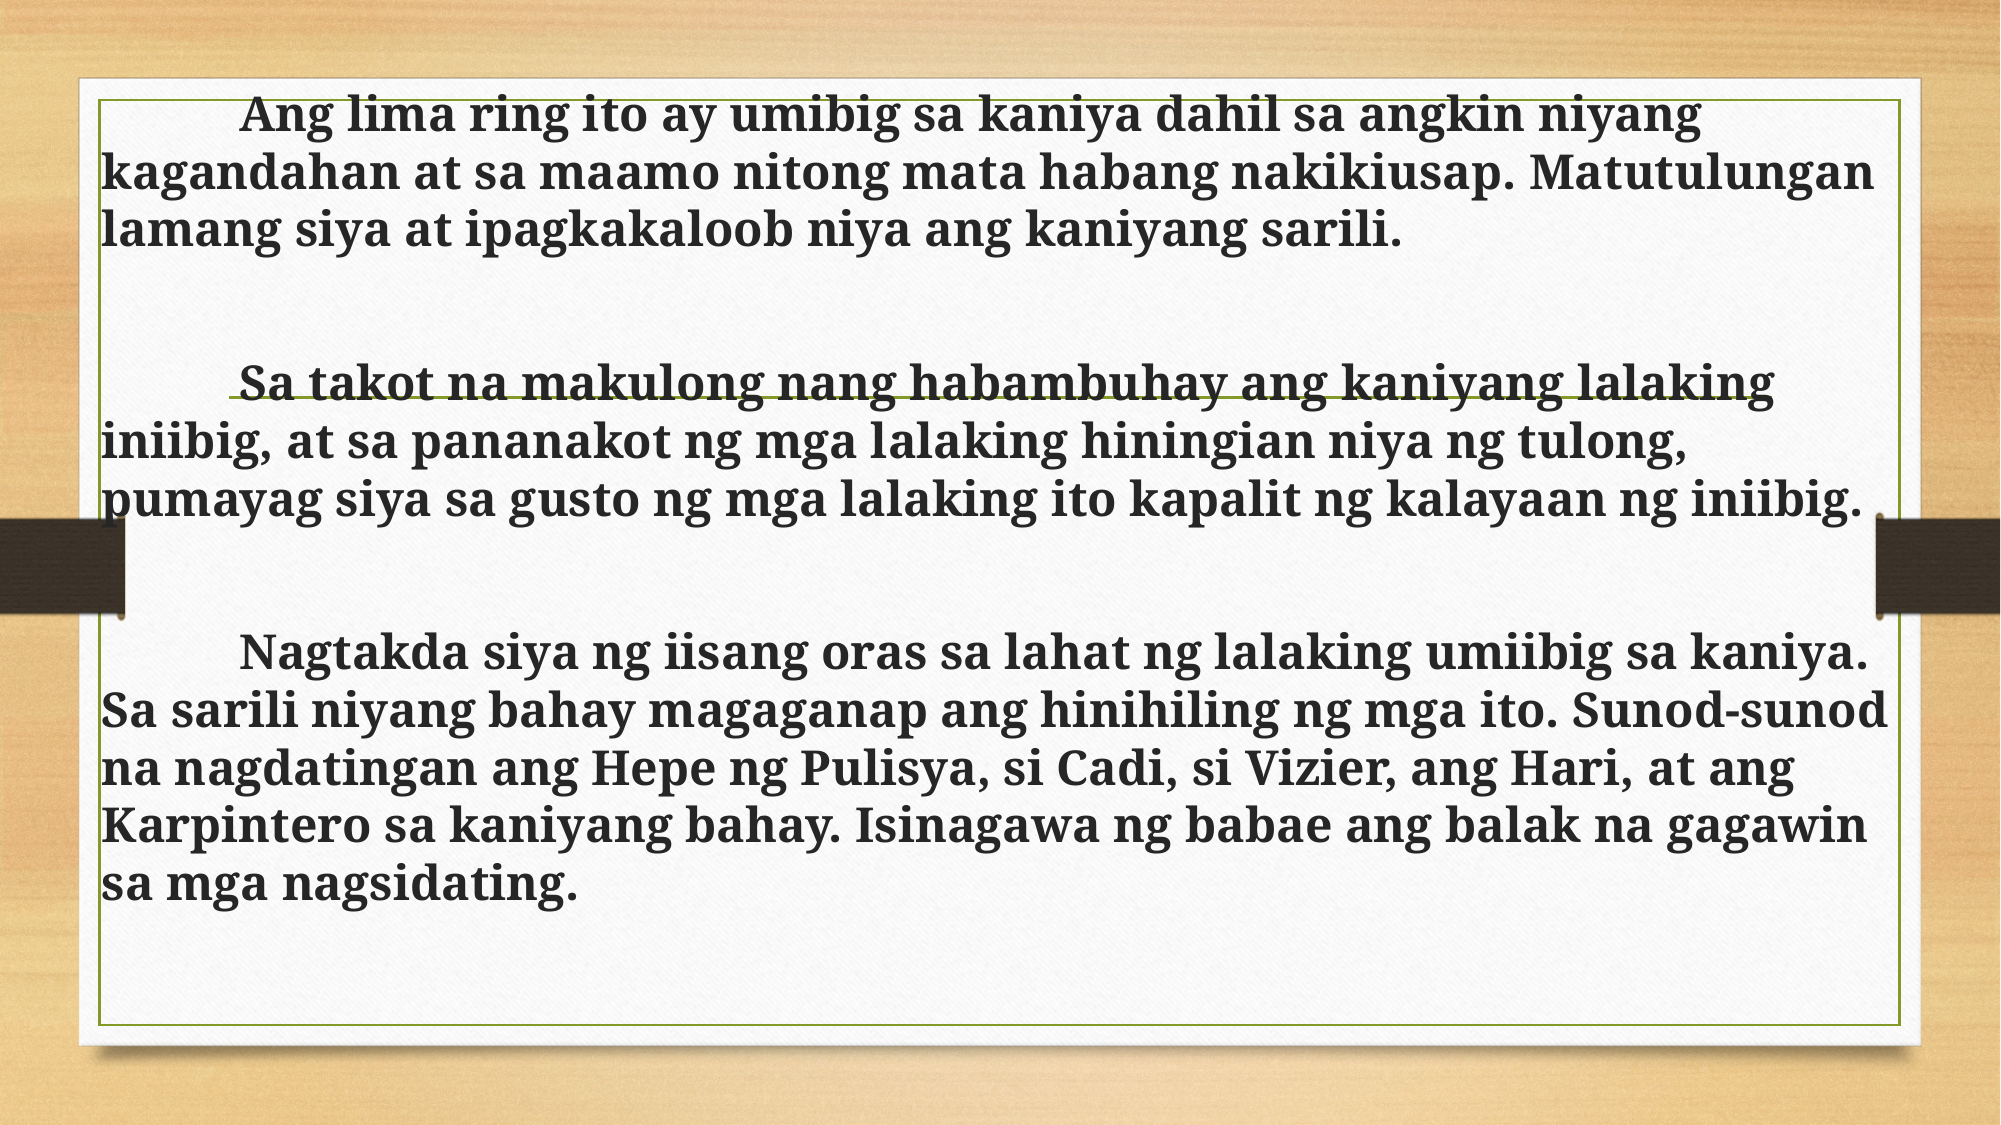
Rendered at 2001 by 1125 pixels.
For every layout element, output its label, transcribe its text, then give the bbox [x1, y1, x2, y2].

list Ang lima ring ito ay umibig sa kaniya dahil sa angkin niyang kagandahan at sa maamo nitong mata habang nakikiusap. Matutulungan lamang siya at ipagkakaloob niya ang kaniyang sarili. Sa takot na makulong nang habambuhay ang kaniyang lalaking iniibig, at sa pananakot ng mga lalaking hiningian niya ng tulong, pumayag siya sa gusto ng mga lalaking ito kapalit ng kalayaan ng iniibig. Nagtakda siya ng iisang oras sa lahat ng lalaking umiibig sa kaniya. Sa sarili niyang bahay magaganap ang hinihiling ng mga ito. Sunod-sunod na nagdatingan ang Hepe ng Pulisya, si Cadi, si Vizier, ang Hari, at ang Karpintero sa kaniyang bahay. Isinagawa ng babae ang balak na gagawin sa mga nagsidating. [86, 76, 1909, 1053]
picture [0, 0, 2001, 1125]
